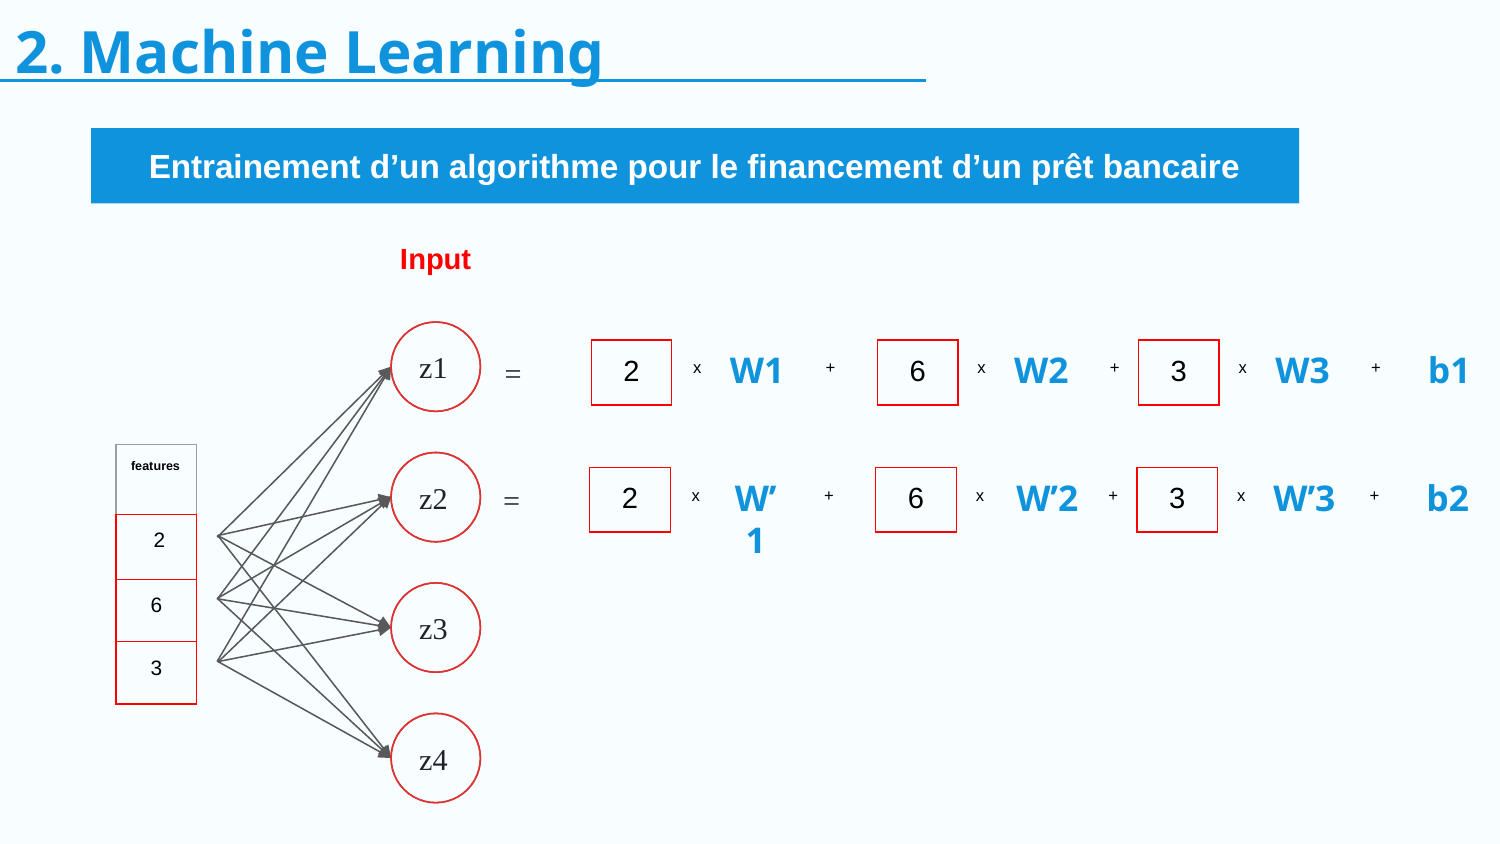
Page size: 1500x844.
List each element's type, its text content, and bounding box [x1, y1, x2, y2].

text_box = [474, 338, 592, 406]
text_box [217, 366, 392, 495]
table_cell 2 [117, 515, 196, 579]
text_box x [1217, 474, 1256, 515]
table_header 2 [592, 341, 671, 404]
table_header 6 [876, 468, 956, 531]
text_box + [1089, 474, 1137, 515]
text_box z1 [391, 322, 474, 412]
text_box b2 [1403, 460, 1493, 533]
text_box + [1350, 474, 1398, 515]
text_box z3 [399, 582, 481, 673]
text_box b1 [1404, 333, 1494, 406]
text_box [217, 495, 392, 627]
text_box Input [228, 225, 644, 291]
text_box W’2 [995, 460, 1100, 533]
text_box x [957, 347, 996, 388]
text_box x [956, 474, 995, 515]
text_box + [1091, 347, 1139, 388]
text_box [217, 661, 392, 759]
text_box 2. Machine Learning [0, 0, 1341, 100]
text_box Entrainement d’un algorithme pour le financement d’un prêt bancaire [91, 128, 1300, 204]
text_box + [806, 347, 855, 388]
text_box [218, 627, 392, 661]
text_box W3 [1258, 333, 1348, 406]
table_header 3 [1138, 468, 1217, 531]
table_cell 6 [117, 580, 196, 641]
table_cell 3 [117, 642, 196, 703]
text_box + [805, 474, 853, 515]
text_box x [673, 347, 712, 388]
table_header 2 [590, 468, 670, 531]
text_box z4 [392, 713, 481, 803]
text_box x [1219, 347, 1258, 388]
text_box + [1352, 347, 1400, 388]
table_header 3 [1139, 341, 1218, 404]
text_box W1 [712, 333, 802, 406]
text_box W2 [996, 333, 1086, 406]
text_box = [473, 466, 590, 533]
table_header features [117, 445, 196, 514]
text_box W’3 [1256, 460, 1353, 533]
text_box z2 [397, 452, 473, 542]
text_box W’1 [711, 460, 801, 576]
text_box x [672, 474, 711, 515]
table_header 6 [878, 341, 957, 404]
